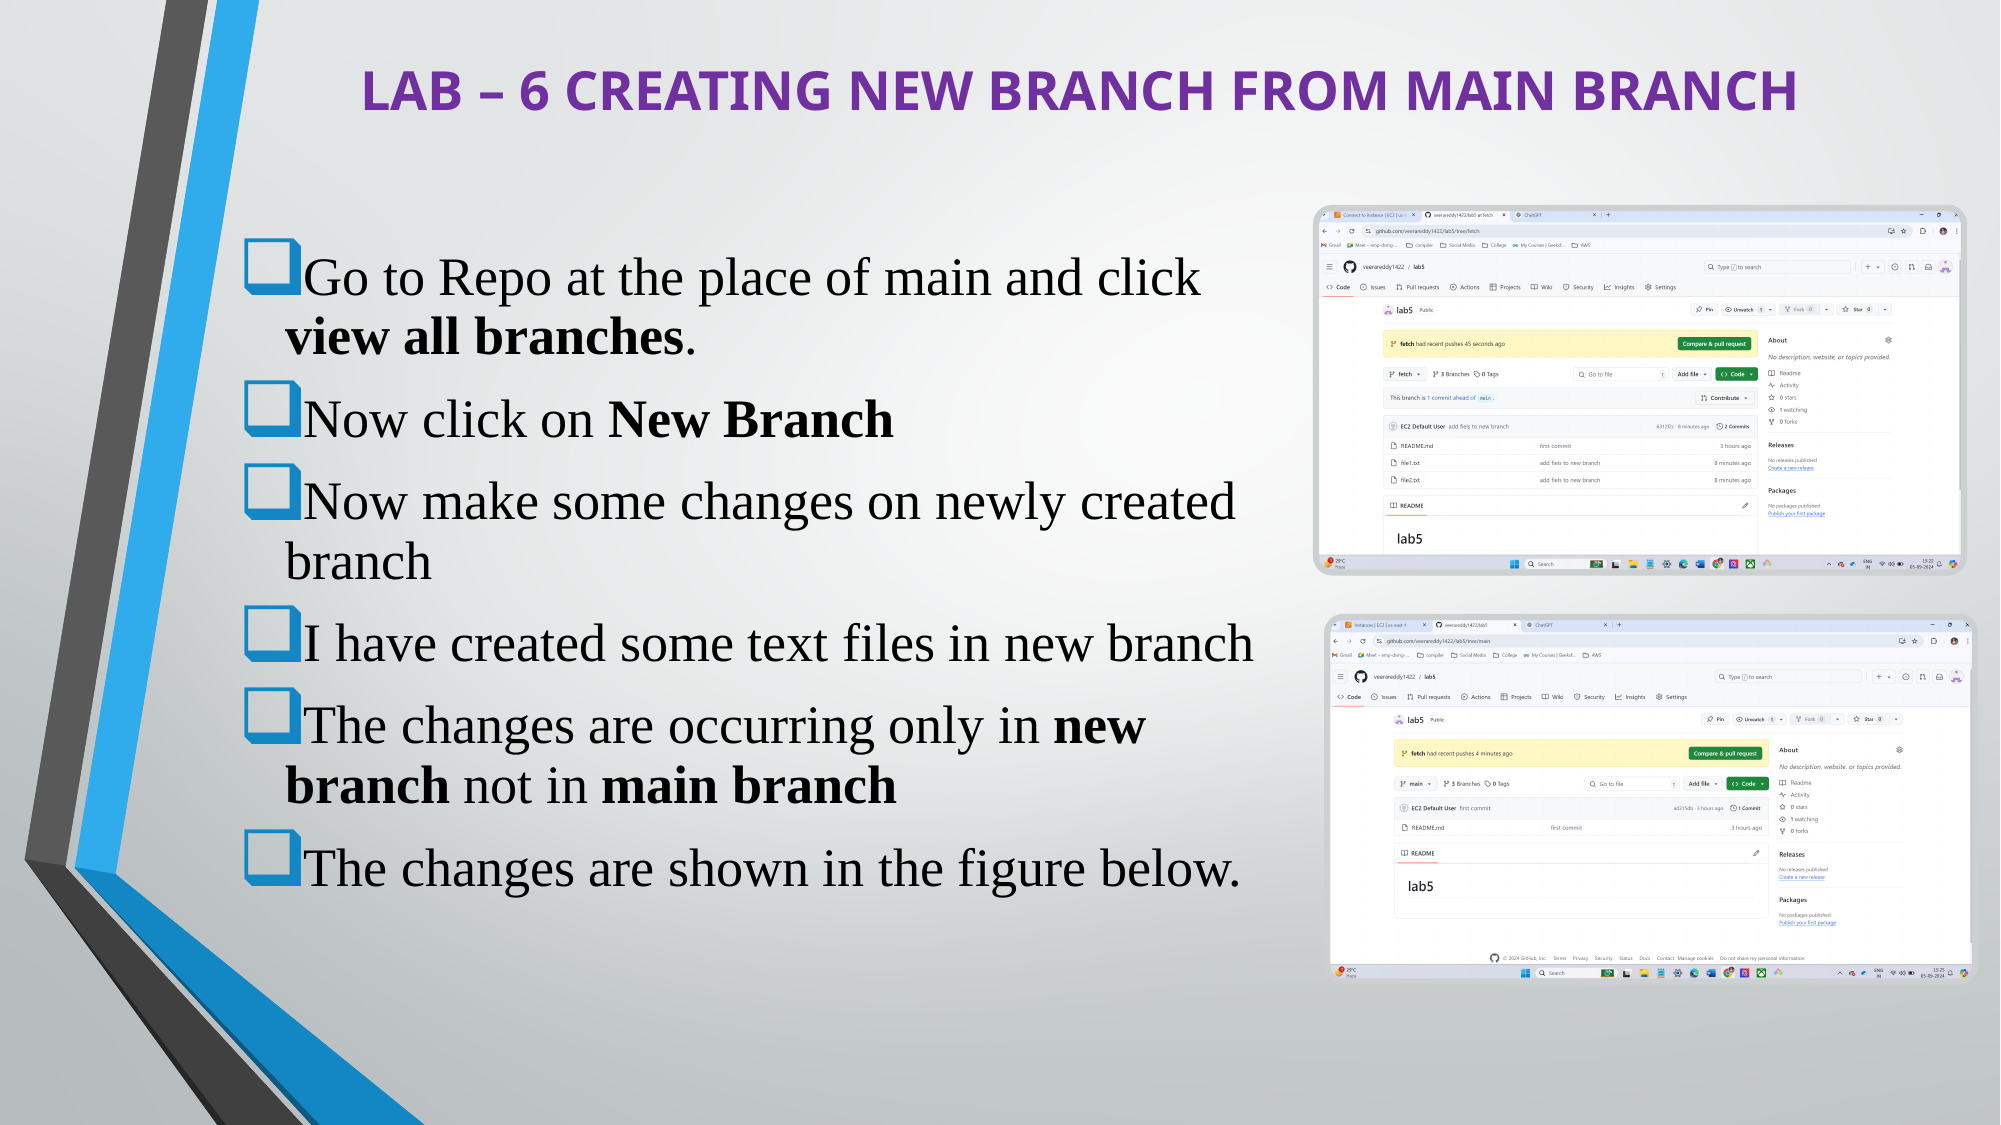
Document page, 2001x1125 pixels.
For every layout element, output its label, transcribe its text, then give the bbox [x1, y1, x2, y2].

text_box Go to Repo at the place of main and click view all branches. Now click on New Branch Now make some changes on newly created branch I have created some text files in new branch The changes are occurring only in new branch not in main branch The changes are shown in the figure below. [425, 221, 1295, 924]
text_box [24, 0, 425, 1125]
picture [1326, 616, 1976, 982]
text_box LAB – 6 CREATING NEW BRANCH FROM MAIN BRANCH [425, 28, 1976, 153]
picture [1315, 207, 1965, 573]
